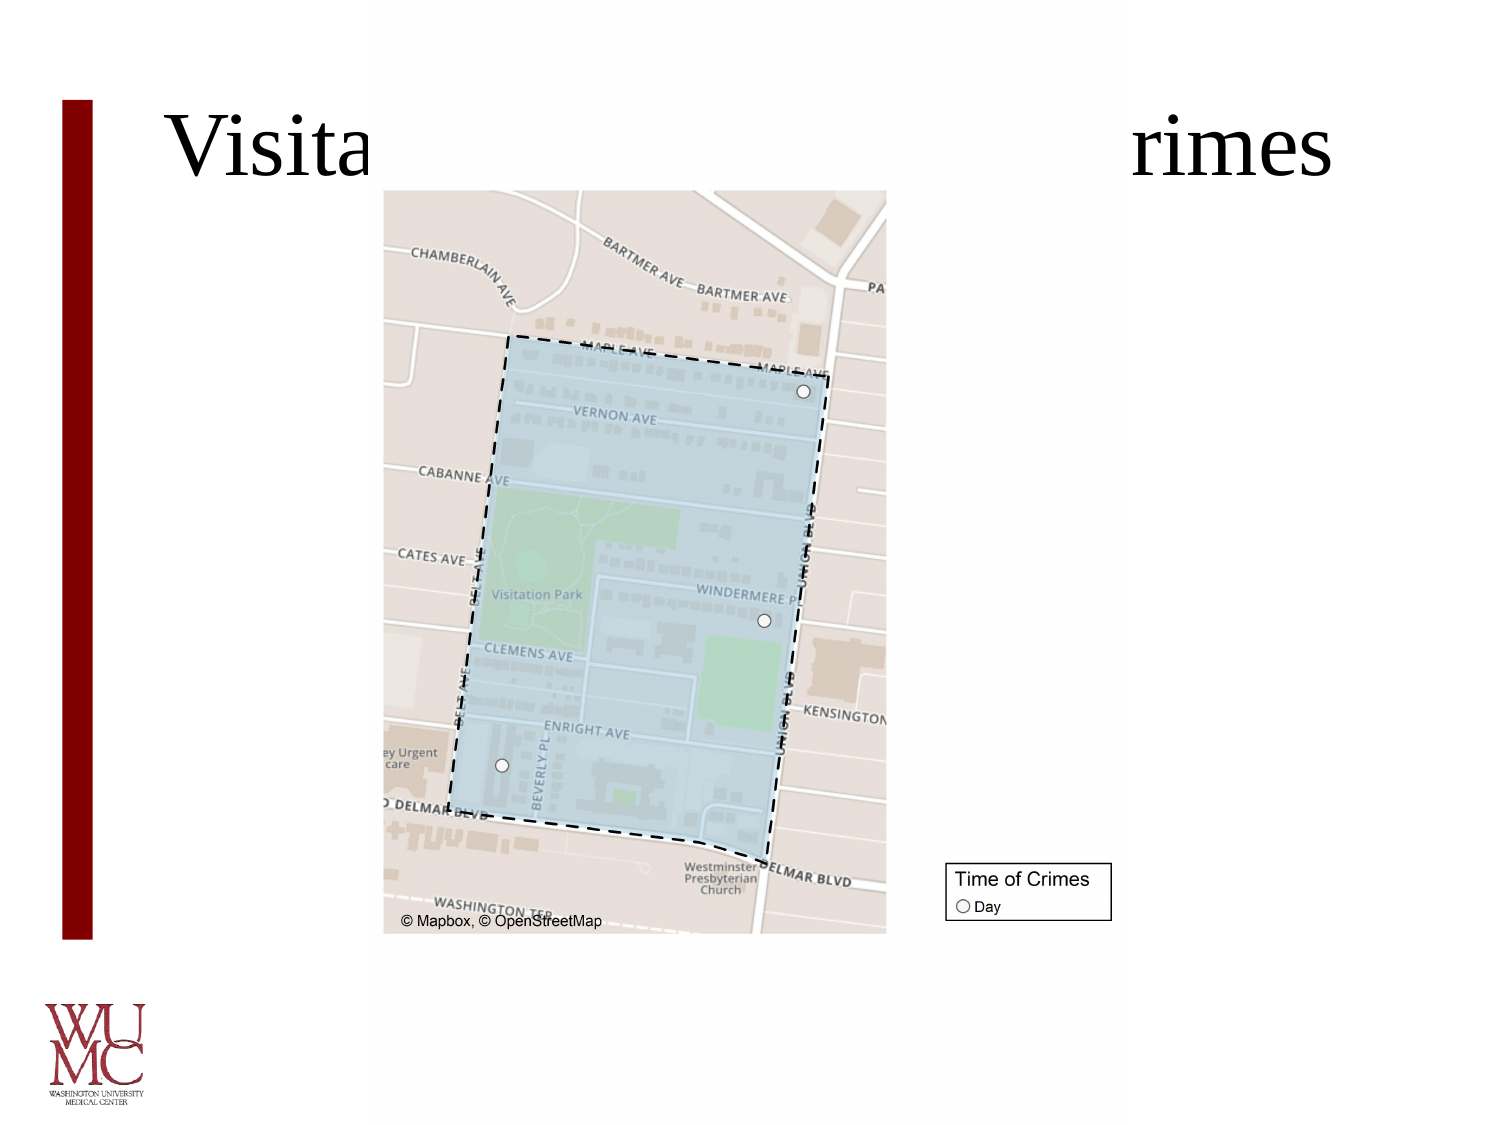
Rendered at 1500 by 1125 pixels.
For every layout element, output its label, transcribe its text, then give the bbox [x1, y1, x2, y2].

picture [41, 996, 156, 1113]
title Visitation Park: Time of Crimes Map [1134, 99, 1388, 288]
title Visitation Park: Time of Crimes Map [112, 99, 363, 288]
picture [368, 0, 1130, 1125]
